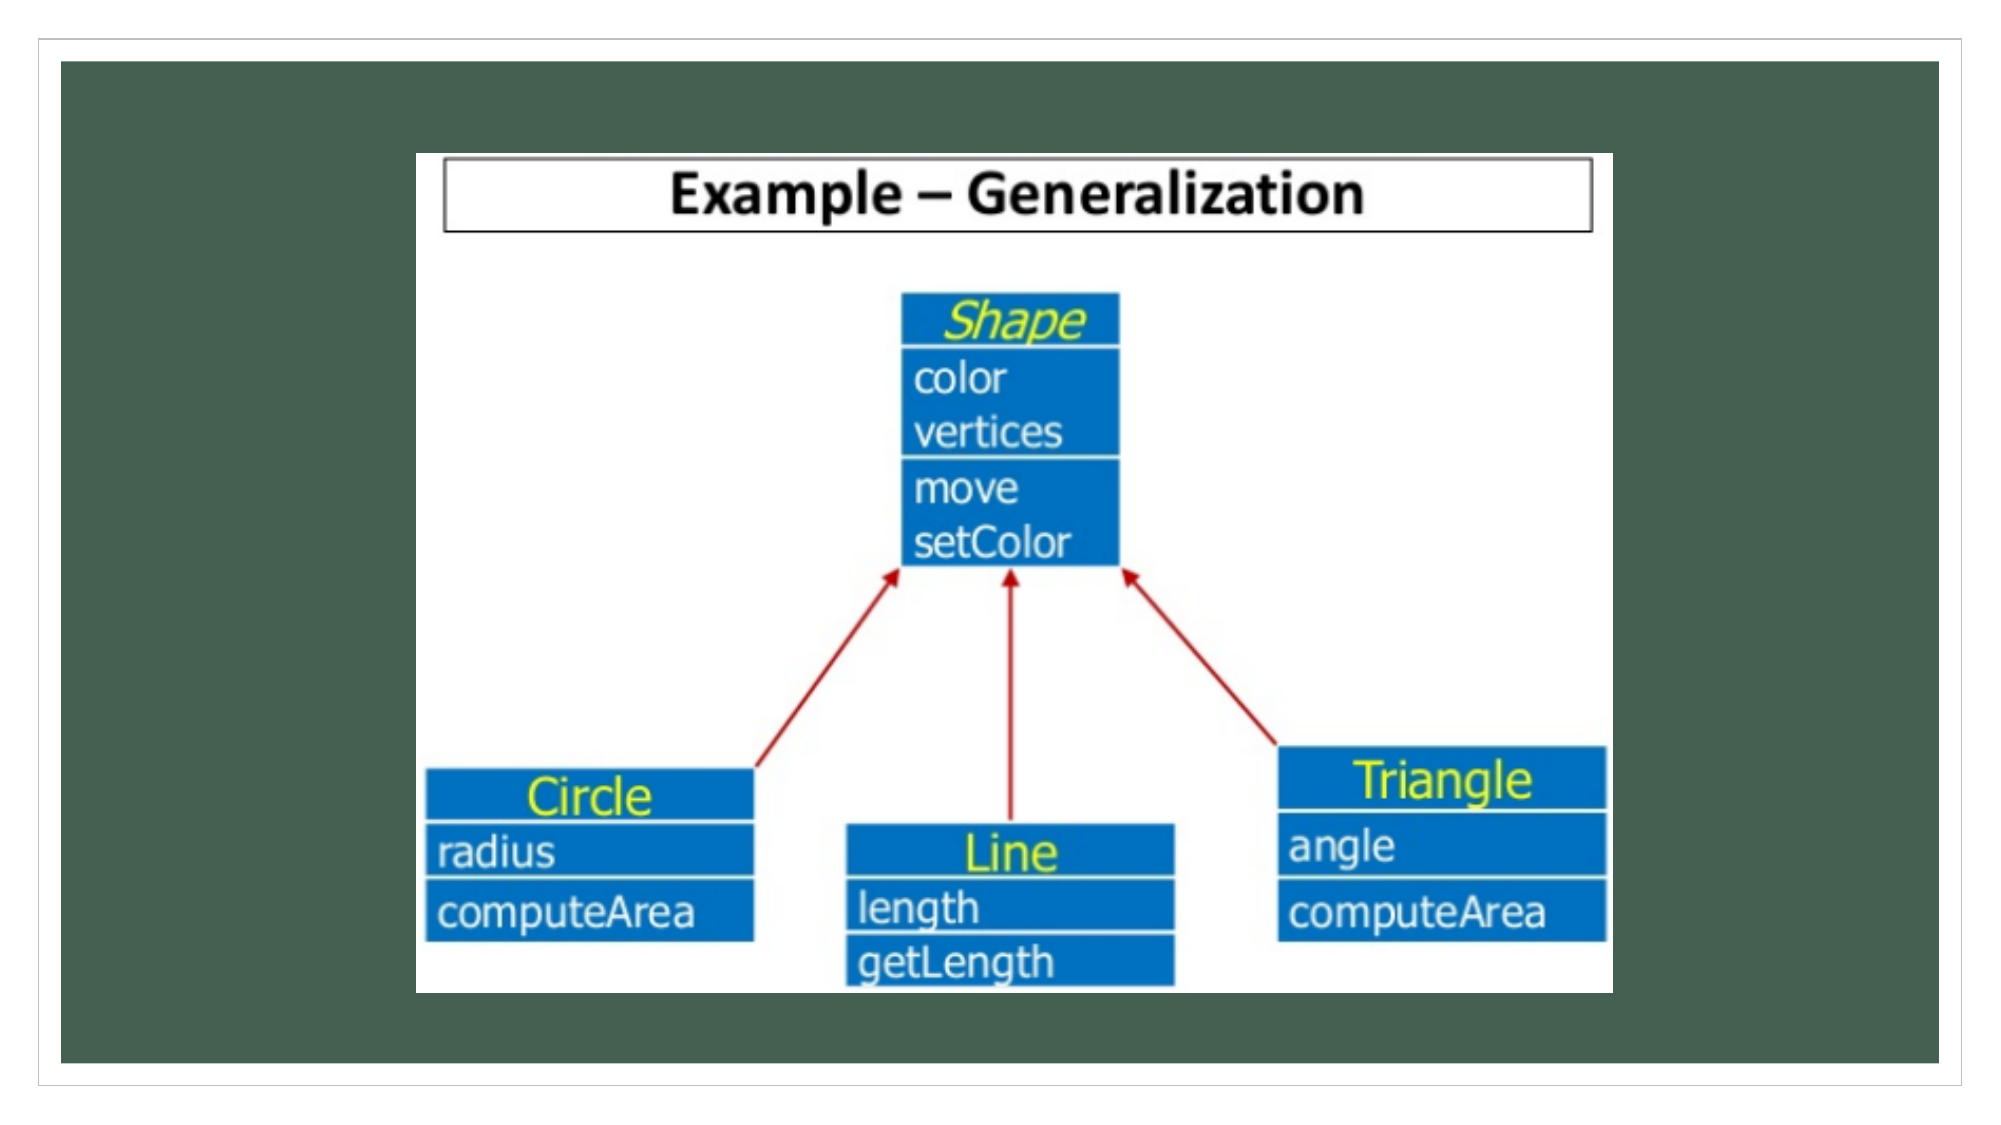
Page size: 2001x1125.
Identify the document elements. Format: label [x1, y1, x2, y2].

picture [416, 153, 1613, 993]
